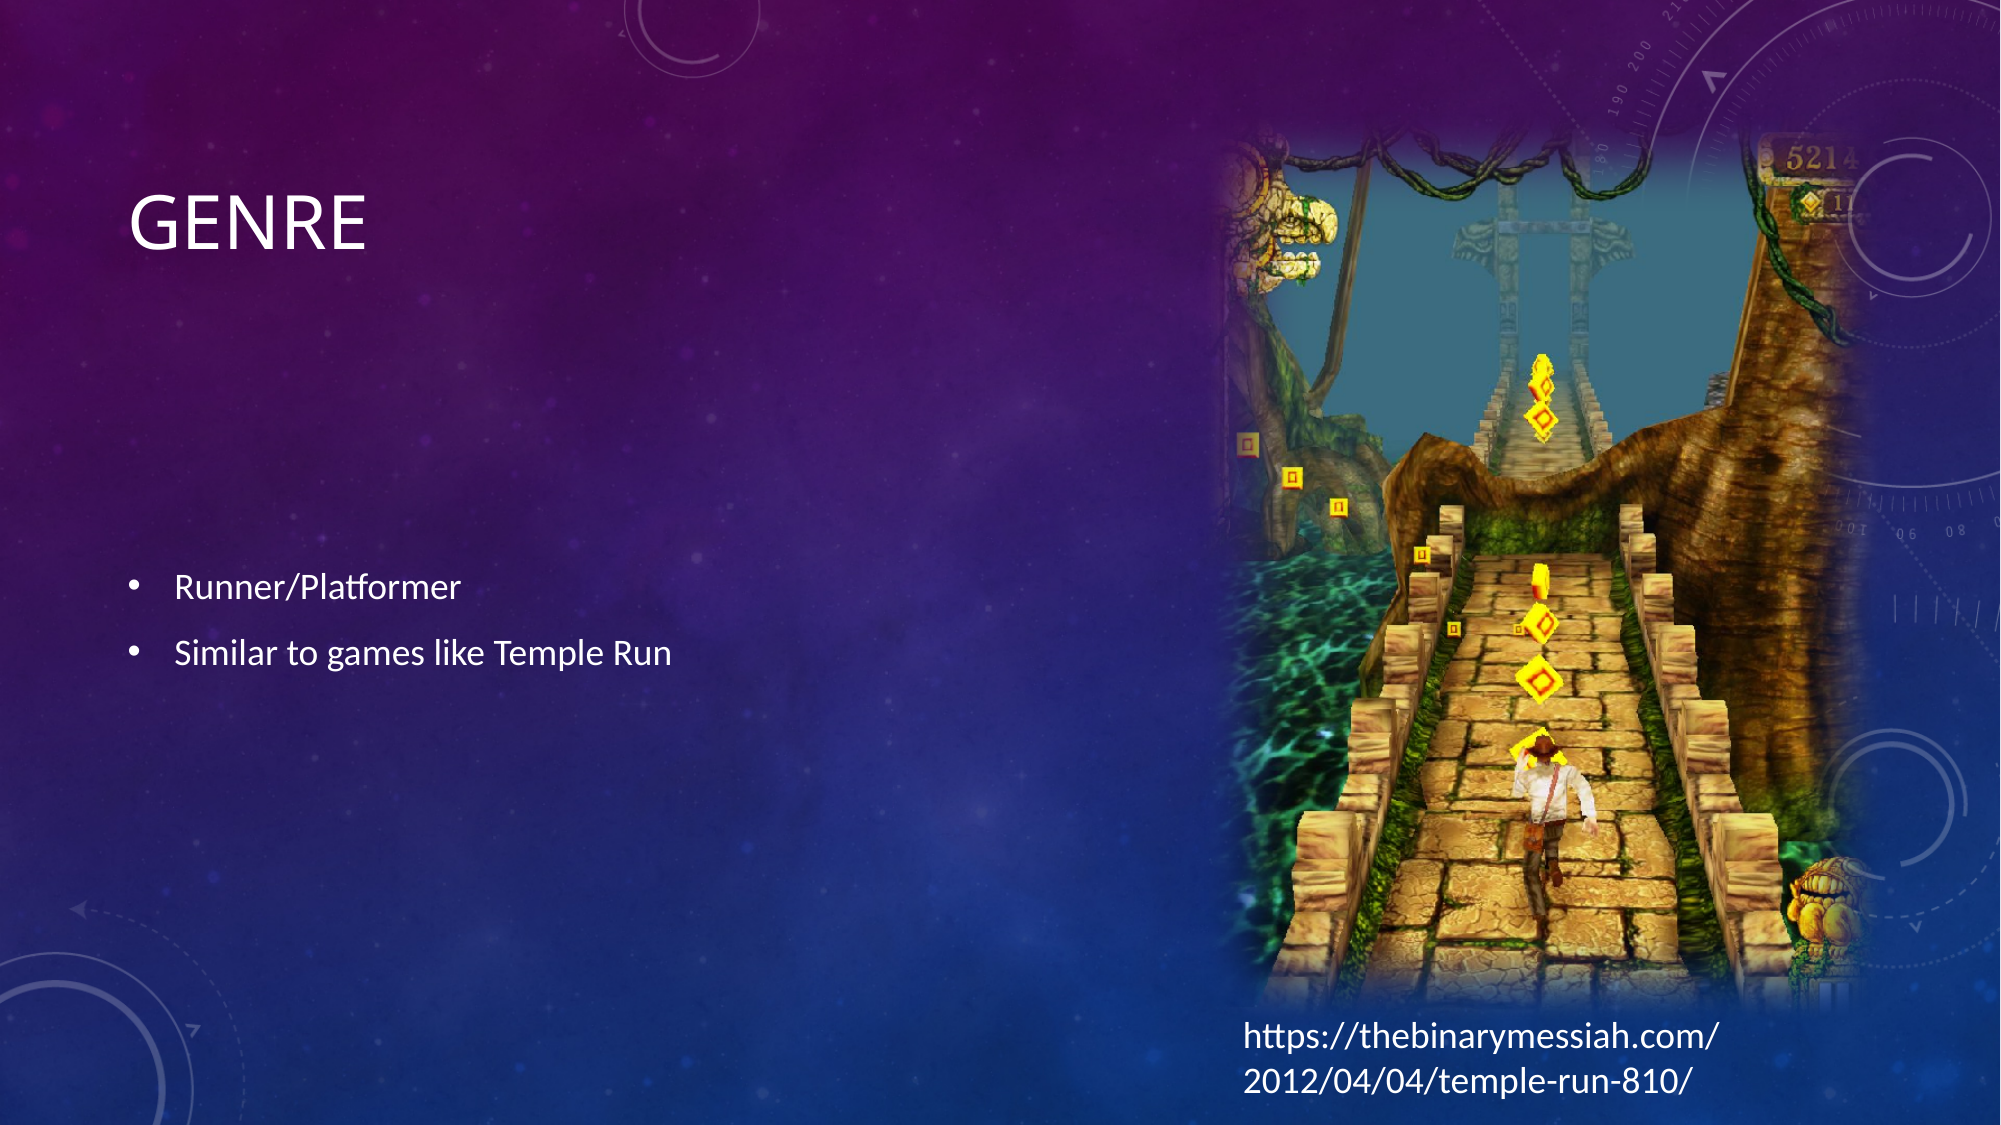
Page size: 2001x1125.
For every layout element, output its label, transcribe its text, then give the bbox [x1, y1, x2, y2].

list Runner/Platformer Similar to games like Temple Run [112, 351, 1196, 950]
title Genre [112, 99, 1775, 339]
picture [0, 0, 2001, 1125]
text_box https://thebinarymessiah.com/2012/04/04/temple-run-810/ [1228, 1035, 1888, 1109]
